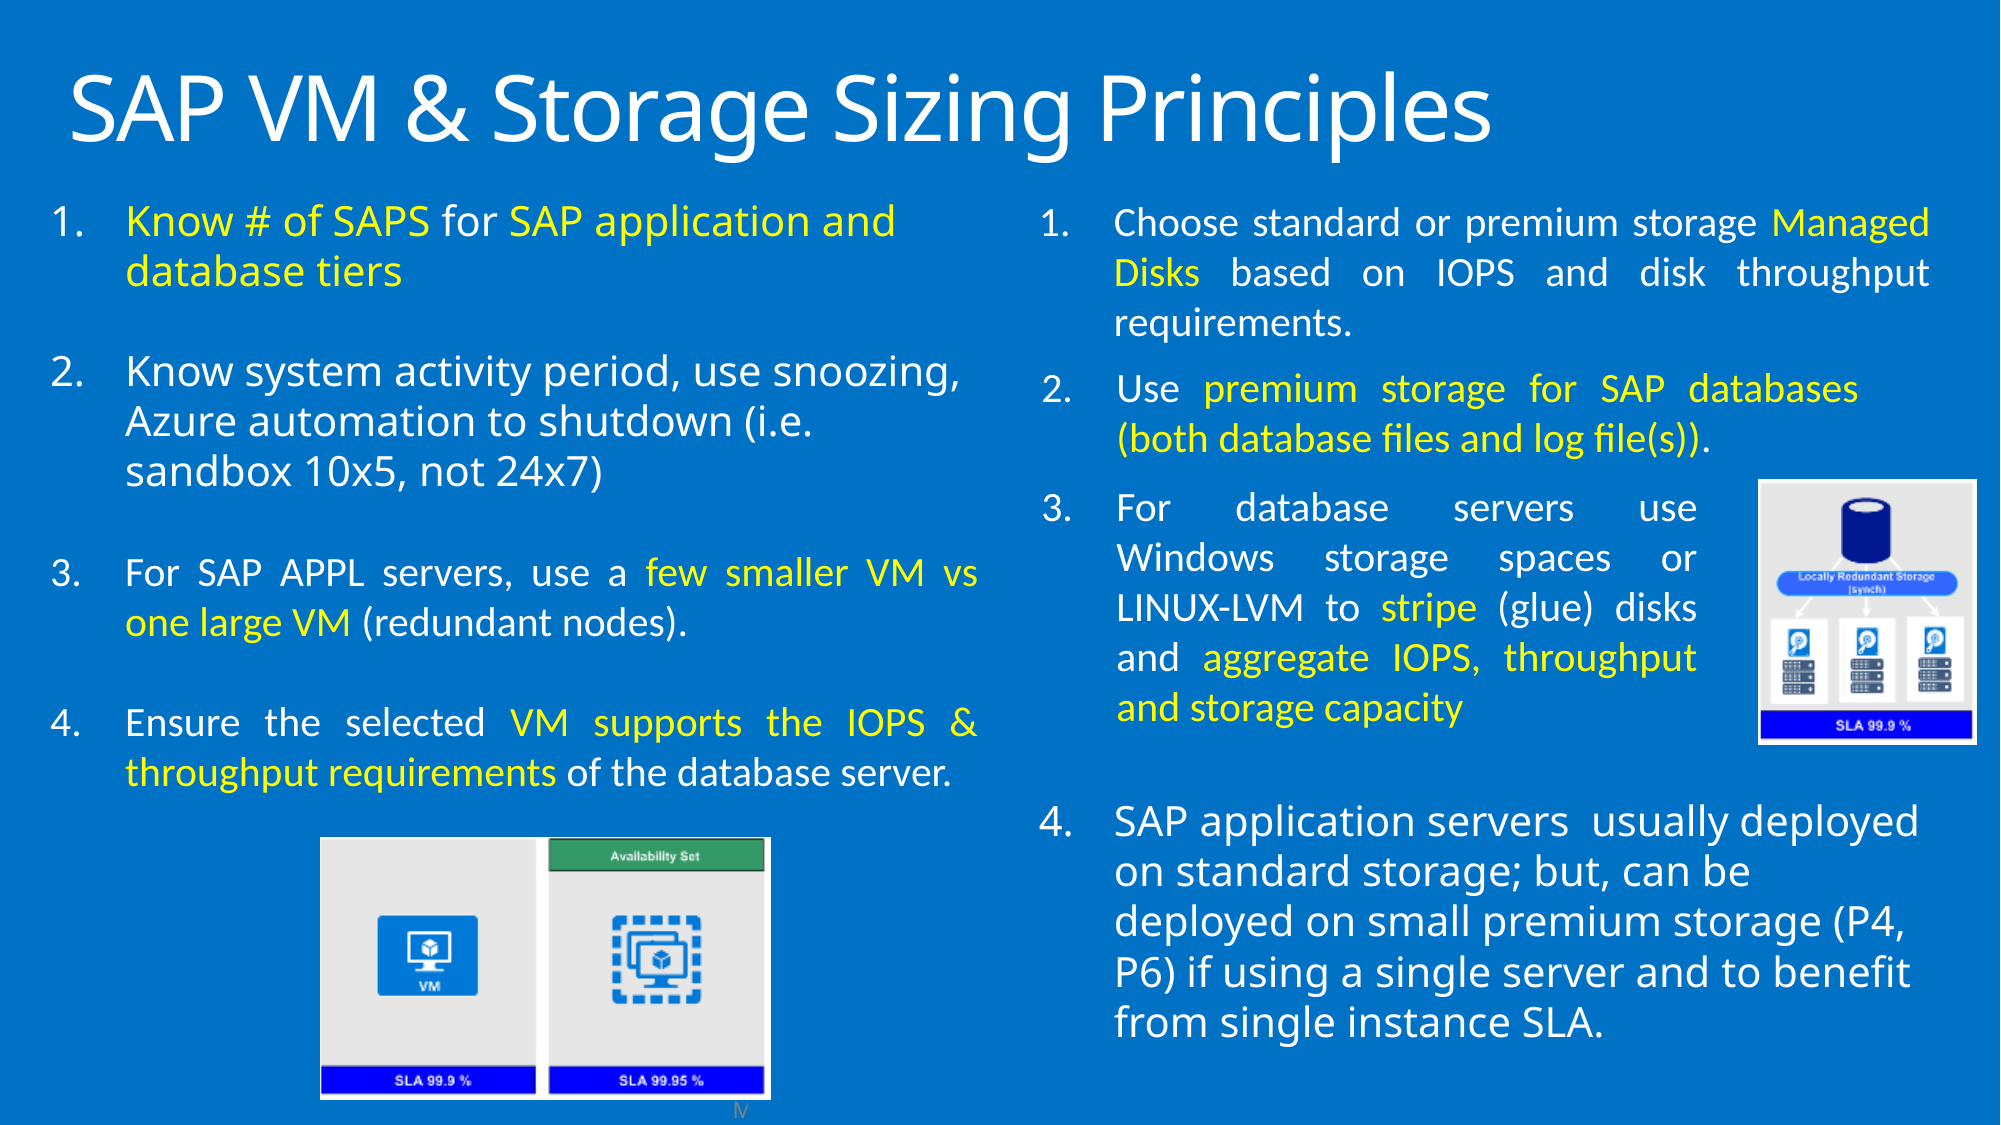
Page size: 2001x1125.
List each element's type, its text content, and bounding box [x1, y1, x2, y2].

text_box For database servers use Windows storage spaces or LINUX-LVM to stripe (glue) disks and aggregate IOPS, throughput and storage capacity [1026, 472, 1713, 738]
text_box Choose standard or premium storage Managed Disks based on IOPS and disk throughput requirements. SAP application servers usually deployed on standard storage; but, can be deployed on small premium storage (P4, P6) if using a single server and to benefit from single instance SLA. [1024, 187, 1946, 1103]
picture [1758, 478, 1978, 745]
picture [320, 837, 771, 1100]
text_box Know # of SAPS for SAP application and database tiers Know system activity period, use snoozing, Azure automation to shutdown (i.e. sandbox 10x5, not 24x7) For SAP APPL servers, use a few smaller VM vs one large VM (redundant nodes). Ensure the selected VM supports the IOPS & throughput requirements of the database server. [35, 187, 993, 853]
title SAP VM & Storage Sizing Principles [44, 47, 1938, 196]
text_box Use premium storage for SAP databases (both database files and log file(s)). [1026, 353, 1874, 469]
